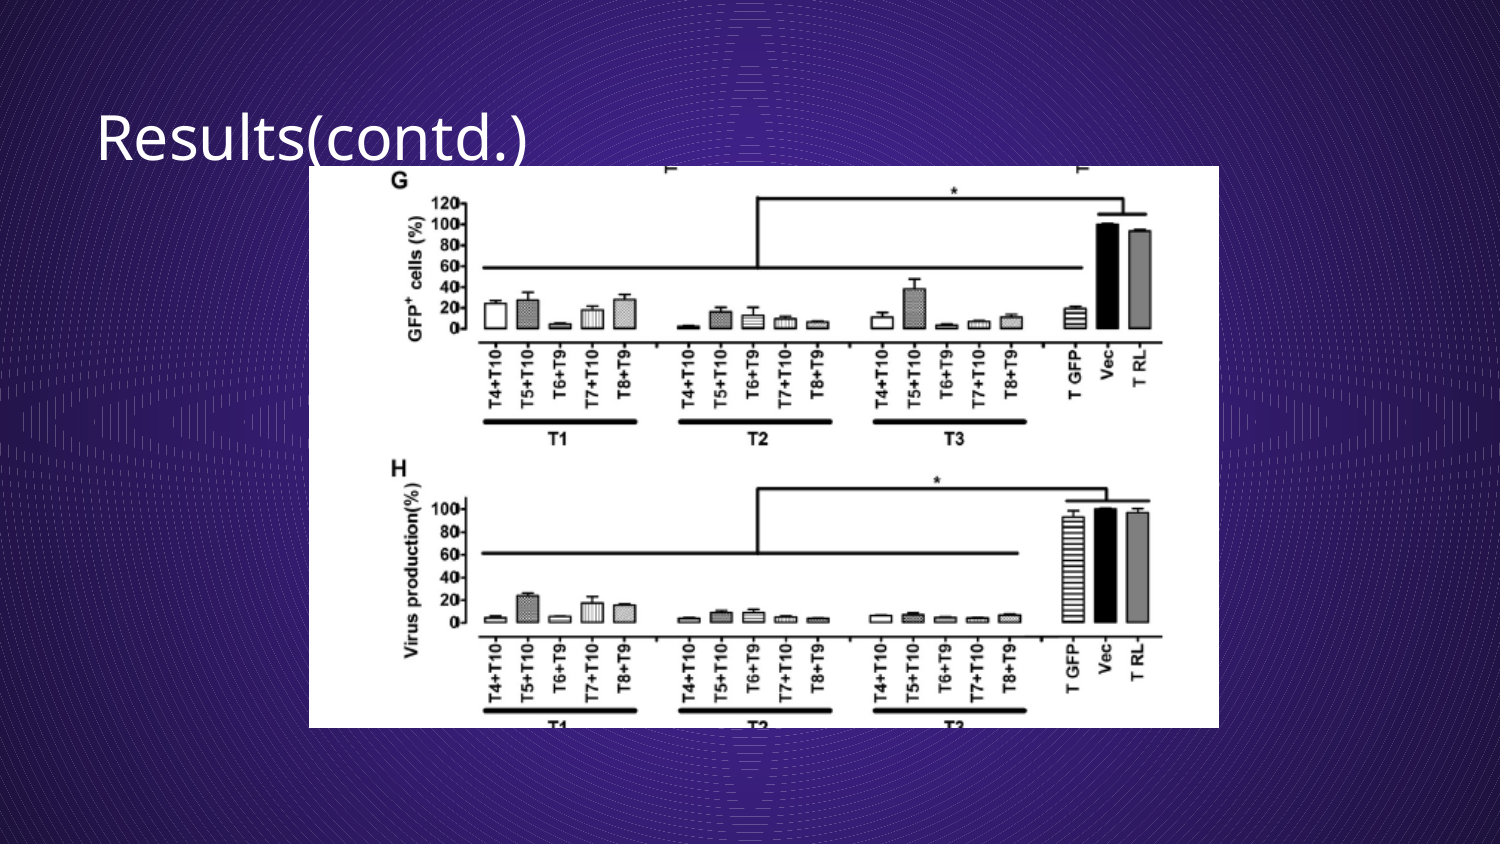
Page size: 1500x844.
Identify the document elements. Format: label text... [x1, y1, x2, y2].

title Results(contd.) [63, 75, 1437, 188]
picture [309, 166, 1219, 728]
